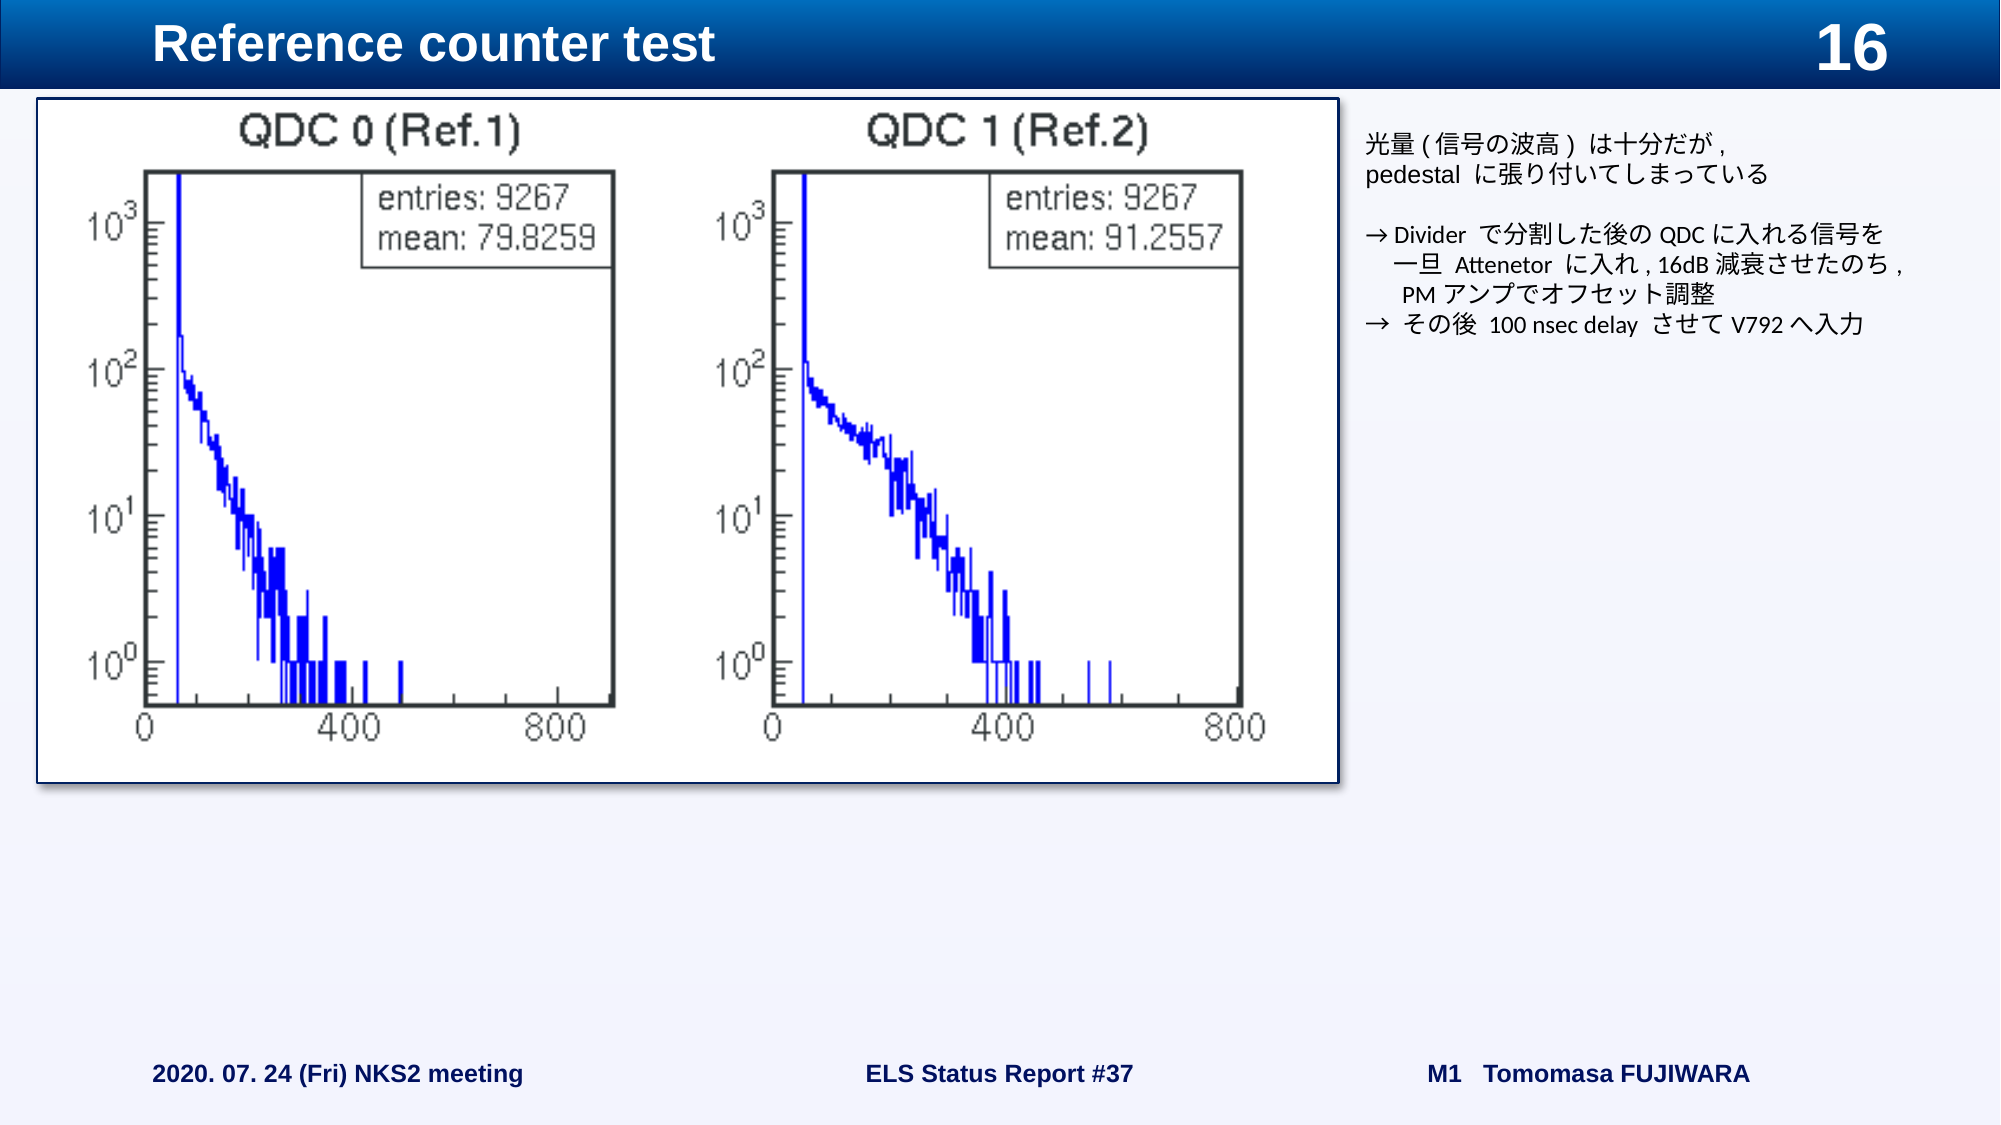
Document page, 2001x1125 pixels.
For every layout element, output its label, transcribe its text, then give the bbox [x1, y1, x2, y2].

slide_number 2020. 07. 24 (Fri) NKS2 meeting [137, 1042, 588, 1103]
text_box 光量(信号の波高) は十分だが, pedestal に張り付いてしまっている → Divider で分割した後のQDCに入れる信号を 一旦 Attenetor に入れ, 16dB減衰させたのち, PMアンプでオフセット調整 → その後 100 nsec delay させてV792へ入力 [1350, 121, 1962, 346]
title Reference counter test [137, 0, 1863, 89]
footer ELS Status Report #37 [662, 1042, 1338, 1103]
picture [38, 99, 1338, 782]
